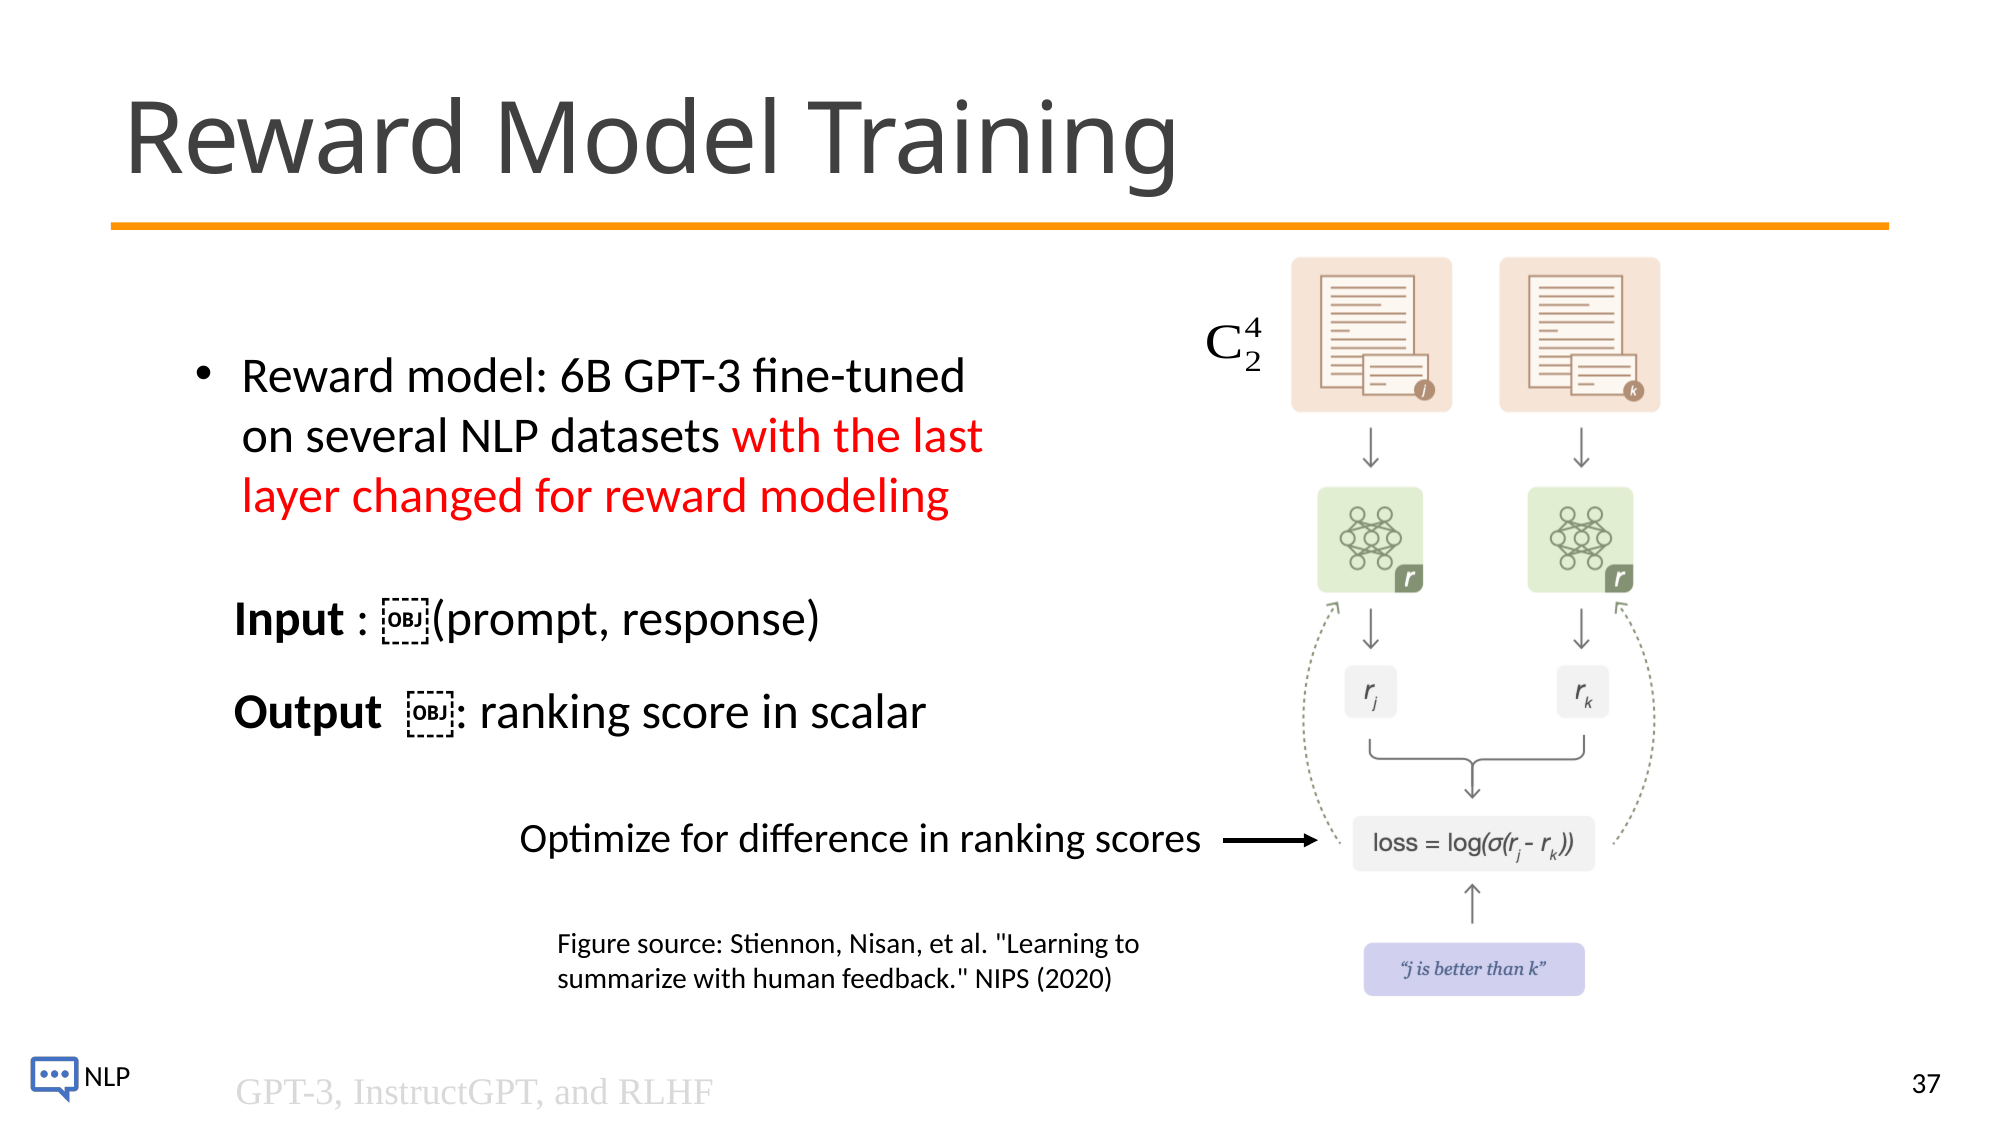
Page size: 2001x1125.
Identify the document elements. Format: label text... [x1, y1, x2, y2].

text_box Optimize for difference in ranking scores [504, 803, 1250, 869]
picture [23, 1047, 86, 1110]
slide_number 37 [1740, 1052, 1957, 1113]
title Reward Model Training [107, 58, 1899, 228]
picture [1279, 248, 1665, 1002]
text_box Figure source: Stiennon, Nisan, et al. "Learning to summarize with human feedback." NIPS (2020) [542, 917, 1235, 1002]
text_box Reward model: 6B GPT-3 fine-tuned on several NLP datasets with the last layer changed for reward modeling [180, 334, 1036, 530]
text_box GPT-3, InstructGPT, and RLHF [220, 1059, 1263, 1120]
